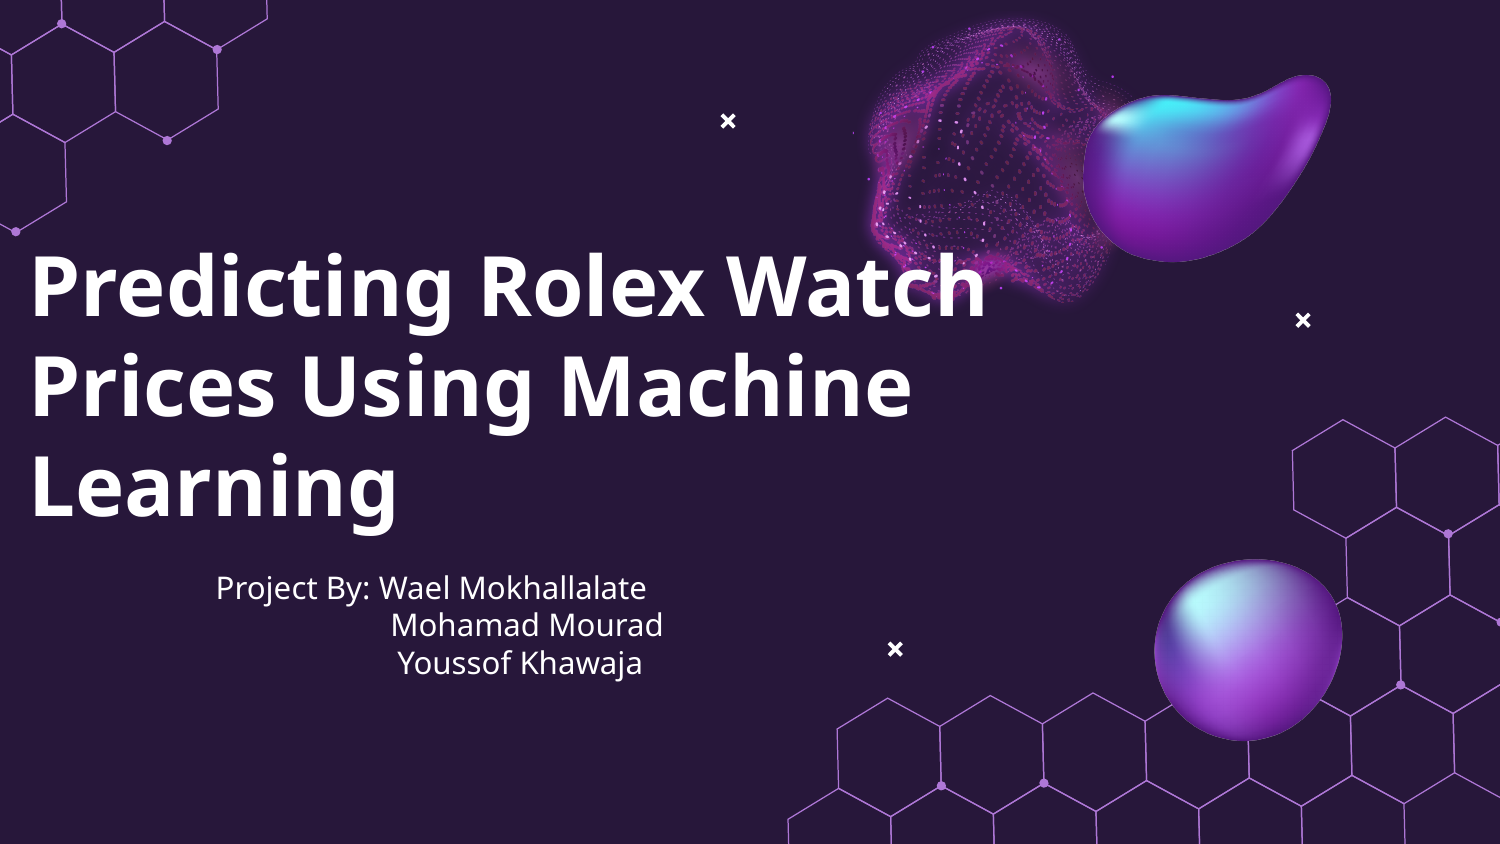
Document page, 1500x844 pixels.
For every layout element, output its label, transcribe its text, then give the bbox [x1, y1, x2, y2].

subtitle Project By: Wael Mokhallalate Mohamad Mourad Youssof Khawaja [200, 553, 944, 729]
picture [1130, 533, 1371, 766]
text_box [888, 642, 902, 656]
title Predicting Rolex Watch Prices Using Machine Learning [13, 188, 1033, 549]
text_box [1296, 313, 1310, 327]
picture [852, 11, 1371, 315]
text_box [721, 114, 735, 128]
